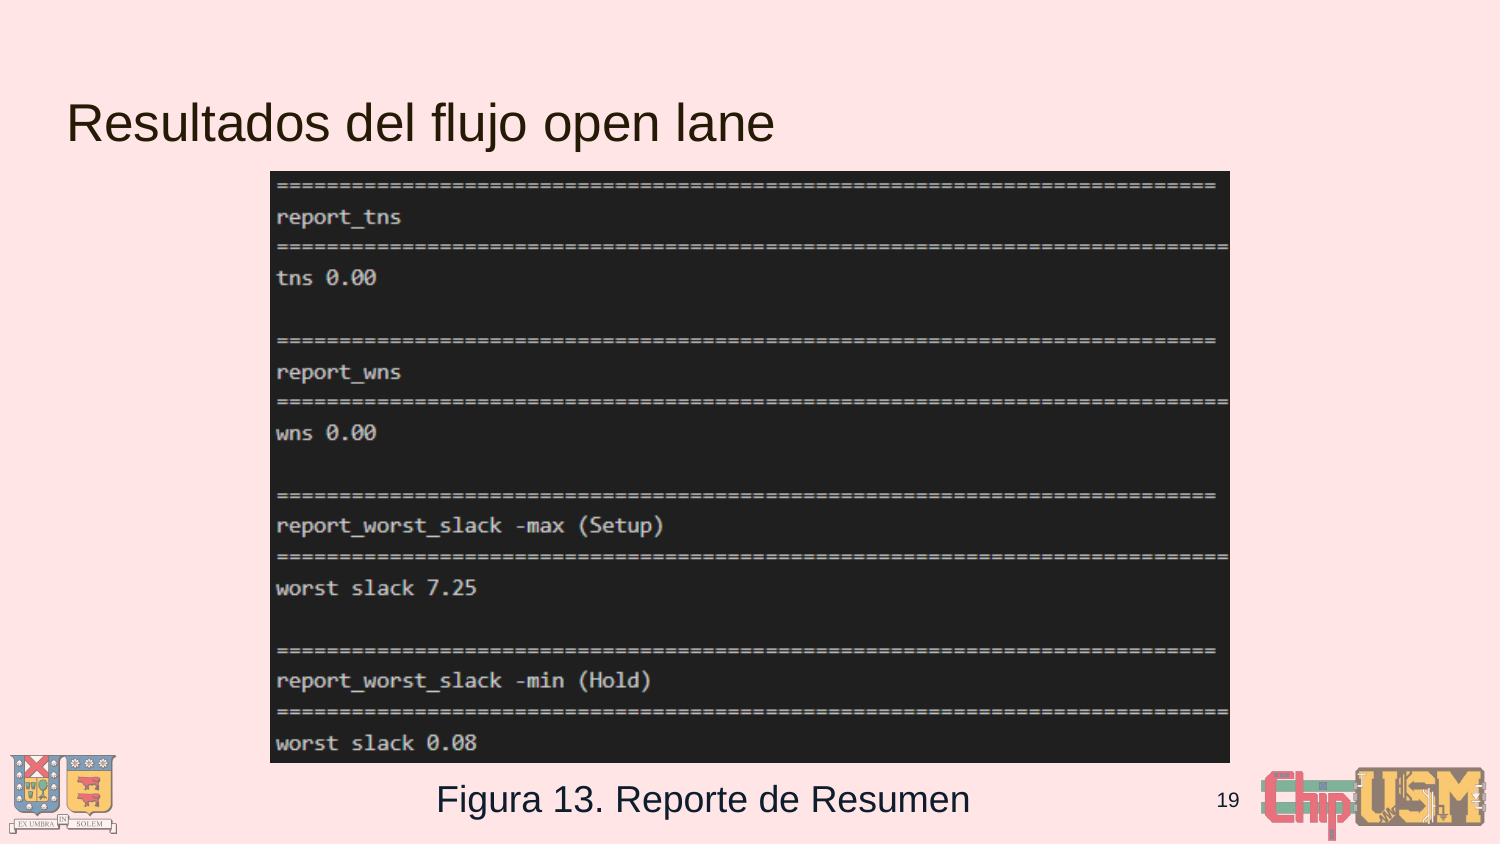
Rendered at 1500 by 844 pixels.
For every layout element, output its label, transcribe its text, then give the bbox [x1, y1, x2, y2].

text_box Figura 13. Reporte de Resumen [421, 771, 1010, 831]
slide_number ‹#› [1164, 767, 1255, 832]
picture [270, 171, 1230, 763]
title Resultados del flujo open lane [51, 72, 1449, 167]
